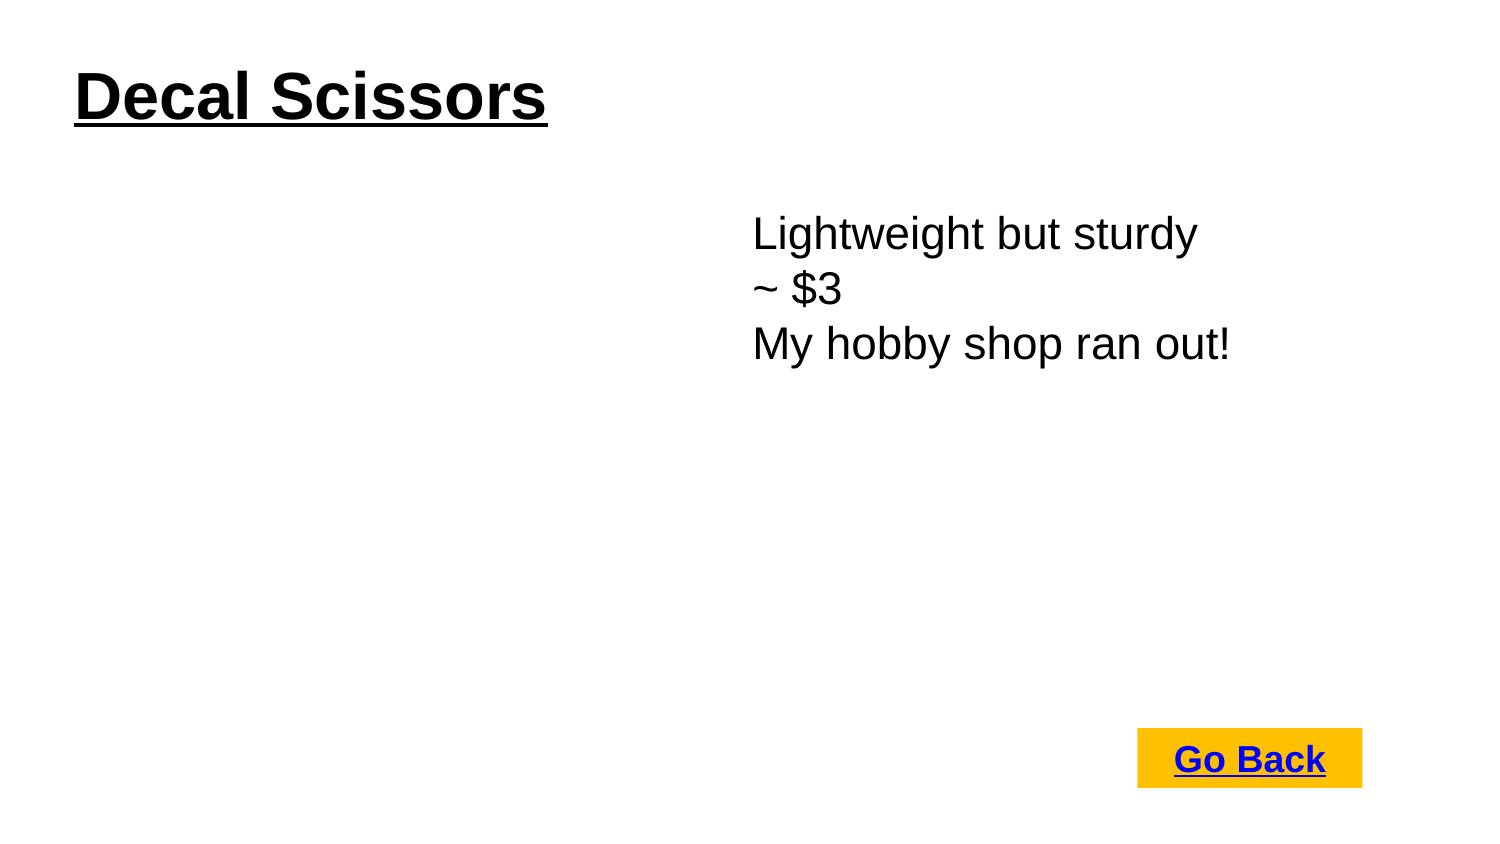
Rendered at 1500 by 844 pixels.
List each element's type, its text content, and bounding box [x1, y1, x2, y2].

text_box Lightweight but sturdy ~ $3 My hobby shop ran out! [737, 196, 1463, 377]
text_box Go Back [1137, 728, 1363, 788]
text_box Decal Scissors [62, 46, 1413, 139]
